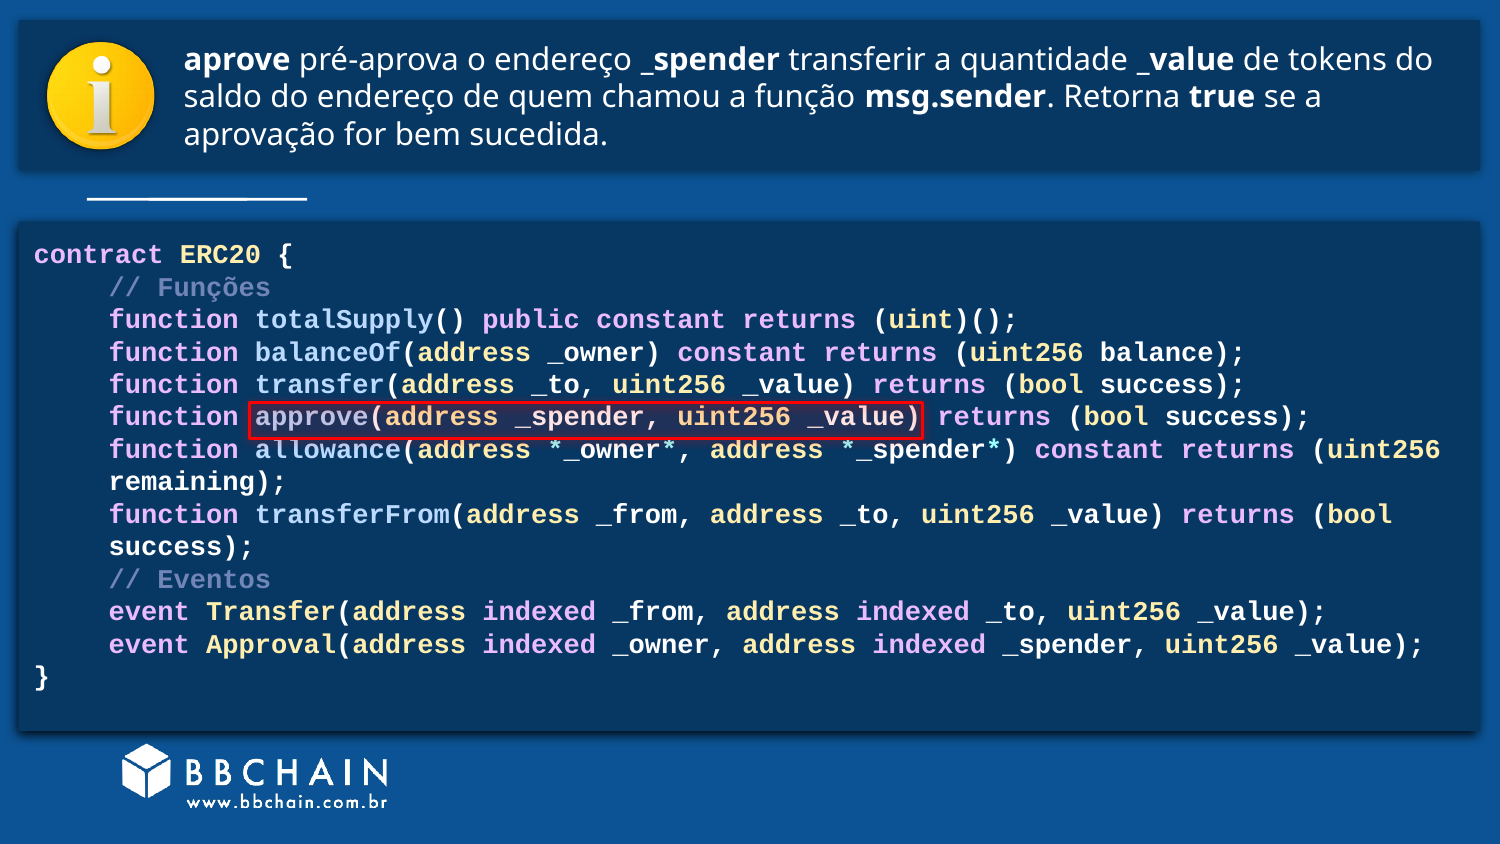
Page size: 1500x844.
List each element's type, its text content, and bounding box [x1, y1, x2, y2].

picture [122, 743, 387, 808]
title O que vamos fazer neste projeto! [246, 405, 925, 444]
text_box aprove pré-aprova o endereço _spender transferir a quantidade _value de tokens do saldo do endereço de quem chamou a função msg.sender. Retorna true se a aprovação for bem sucedida. [18, 20, 1481, 171]
text_box [249, 402, 923, 439]
picture [40, 35, 160, 155]
text_box contract ERC20 { // Funções function totalSupply() public constant returns (uint)(); function balanceOf(address _owner) constant returns (uint256 balance); function transfer(address _to, uint256 _value) returns (bool success); function approve(address _spender, uint256 _value) returns (bool success); function allowance(address *_owner*, address *_spender*) constant returns (uint256 remaining); function transferFrom(address _from, address _to, uint256 _value) returns (bool success); // Eventos event Transfer(address indexed _from, address indexed _to, uint256 _value); event Approval(address indexed _owner, address indexed _spender, uint256 _value); } [18, 221, 1481, 732]
